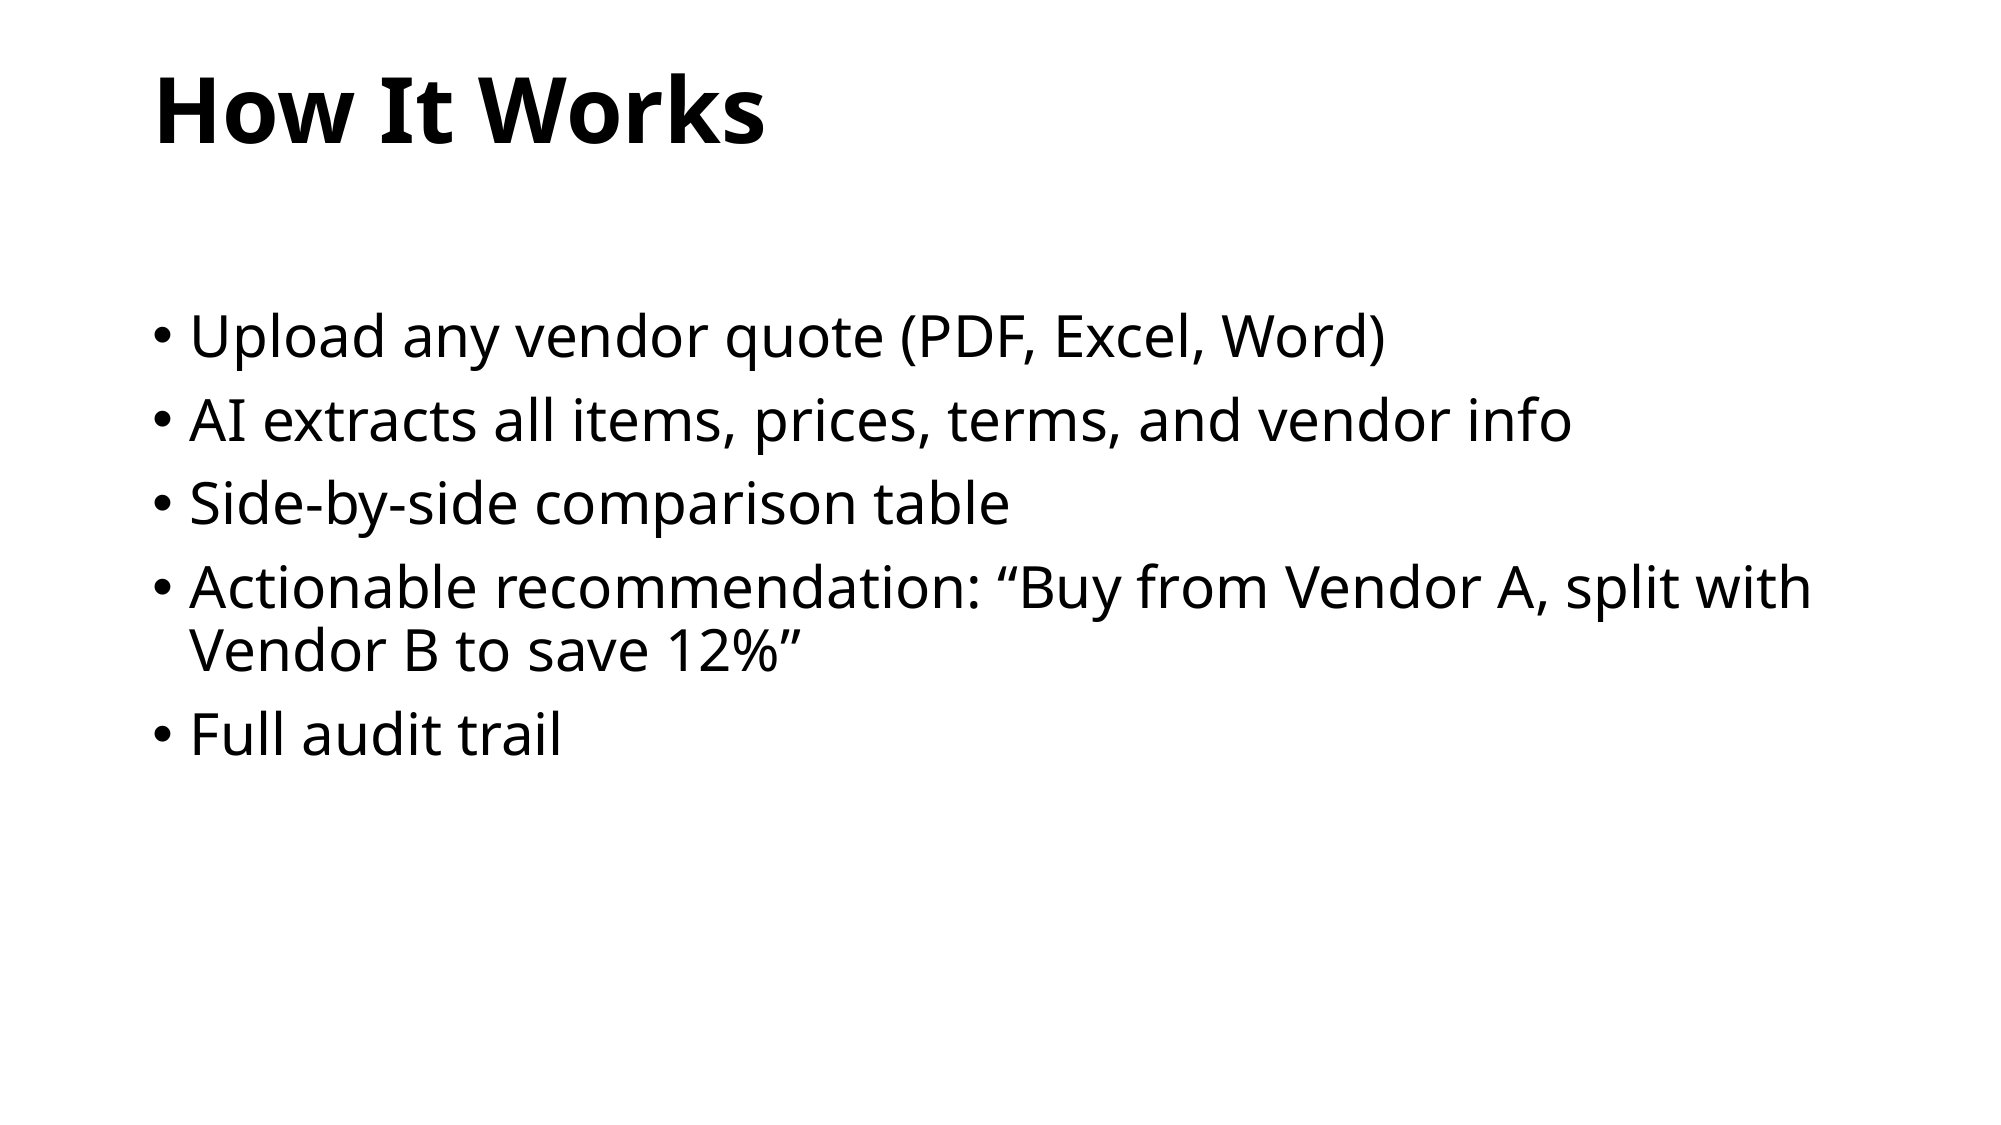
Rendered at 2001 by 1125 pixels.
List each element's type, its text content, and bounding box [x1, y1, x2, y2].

title How It Works [137, 59, 1863, 278]
list Upload any vendor quote (PDF, Excel, Word) AI extracts all items, prices, terms, and vendor info Side-by-side comparison table Actionable recommendation: “Buy from Vendor A, split with Vendor B to save 12%” Full audit trail [137, 299, 1863, 1014]
